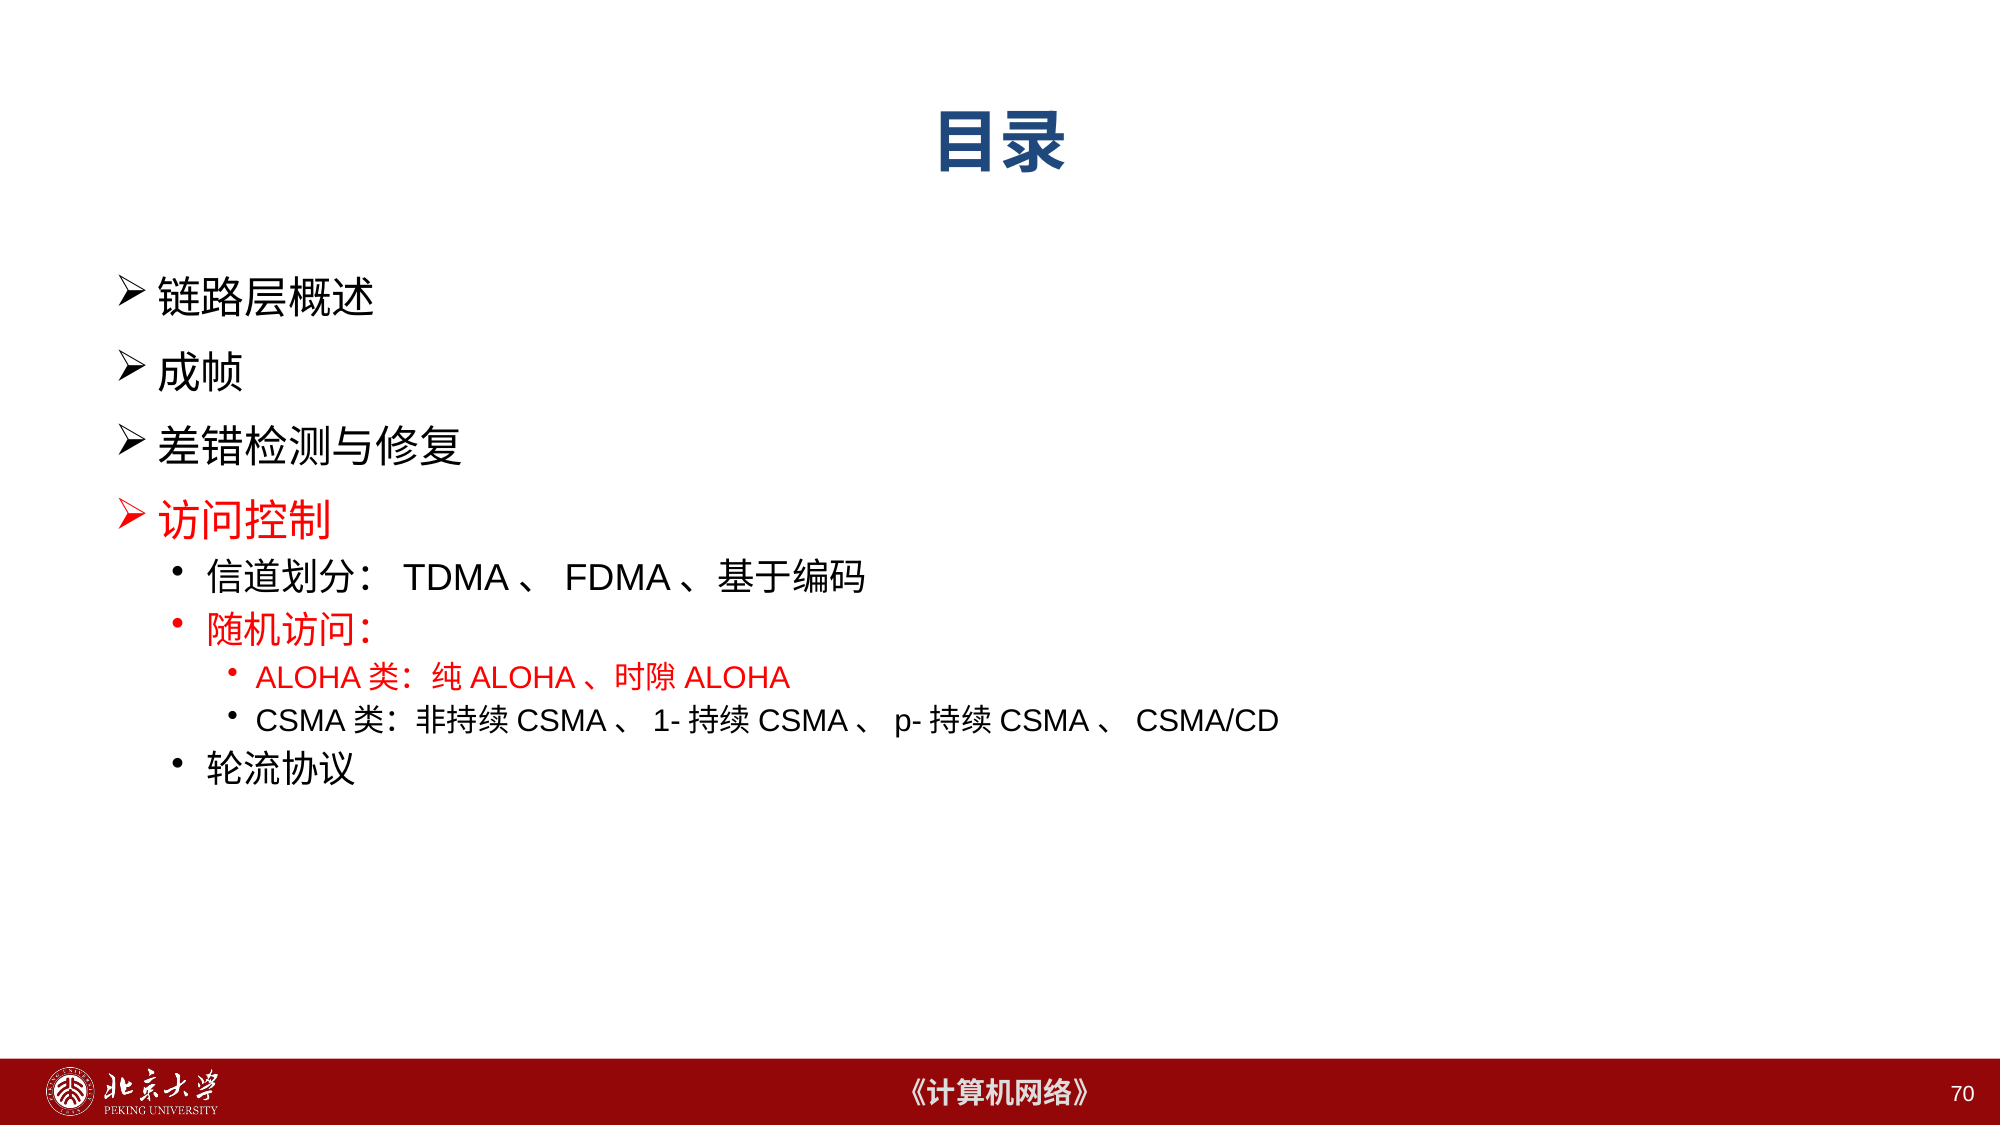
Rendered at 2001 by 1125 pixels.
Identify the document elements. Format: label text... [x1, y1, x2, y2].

list 链路层概述 成帧 差错检测与修复 访问控制 信道划分：TDMA、FDMA、基于编码 随机访问： ALOHA类：纯ALOHA、时隙ALOHA CSMA类：非持续CSMA、1-持续CSMA、p-持续CSMA、CSMA/CD 轮流协议 [99, 262, 1900, 1005]
picture [46, 1067, 218, 1116]
slide_number 70 [1522, 1072, 1990, 1125]
title 目录 [99, 45, 1900, 233]
